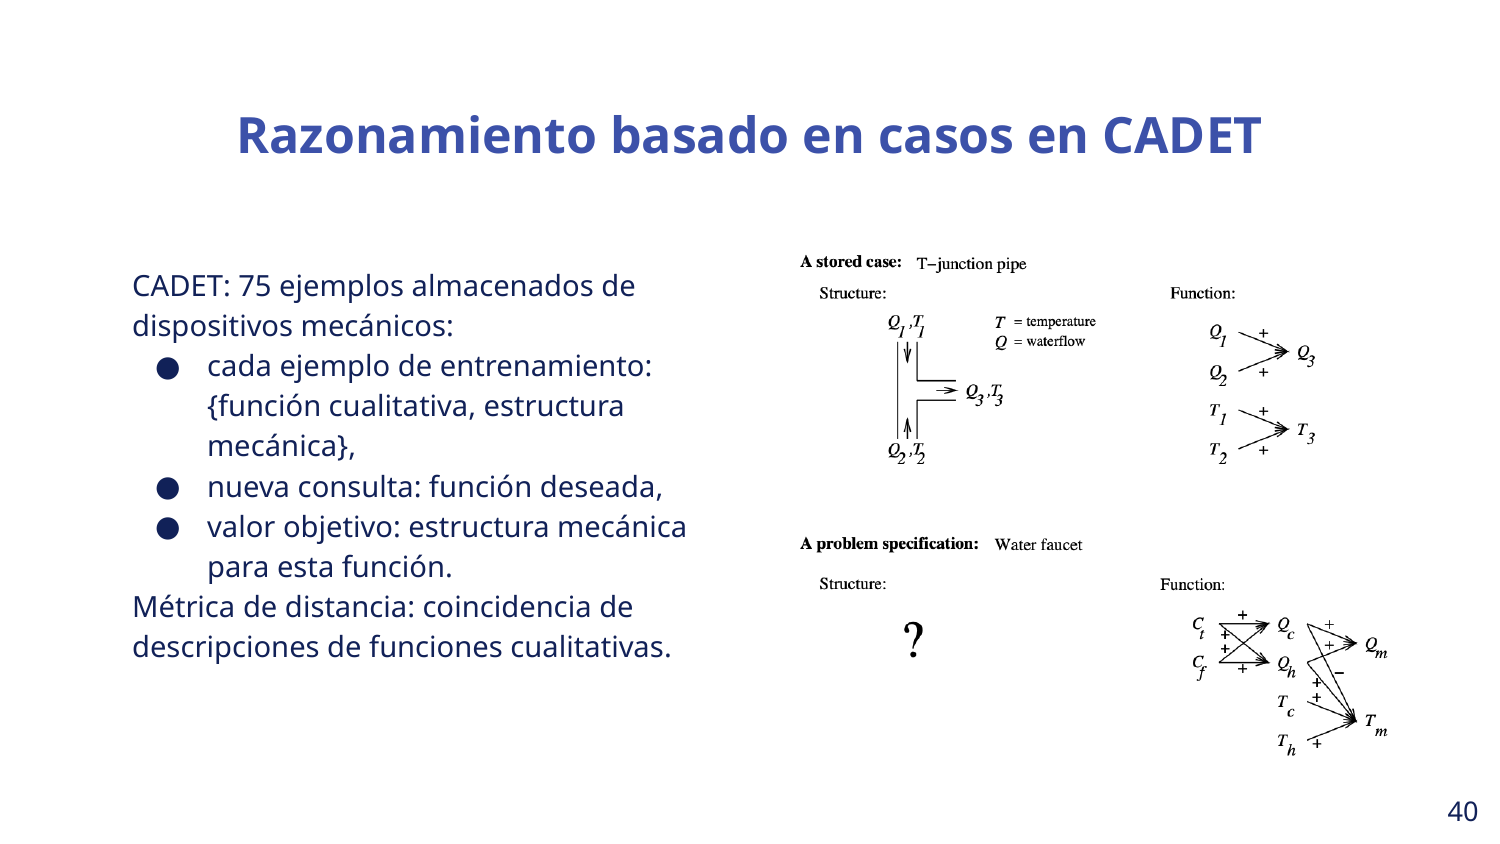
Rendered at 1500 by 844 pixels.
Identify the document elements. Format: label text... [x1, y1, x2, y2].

subtitle CADET: 75 ejemplos almacenados de dispositivos mecánicos: cada ejemplo de entrenamiento: {función cualitativa, estructura mecánica}, nueva consulta: función deseada, valor objetivo: estructura mecánica para esta función. Métrica de distancia: coincidencia de descripciones de funciones cualitativas. [116, 246, 758, 585]
text_box Razonamiento basado en casos en CADET [0, 88, 1500, 183]
picture [792, 246, 1404, 761]
slide_number ‹#› [1403, 779, 1494, 844]
